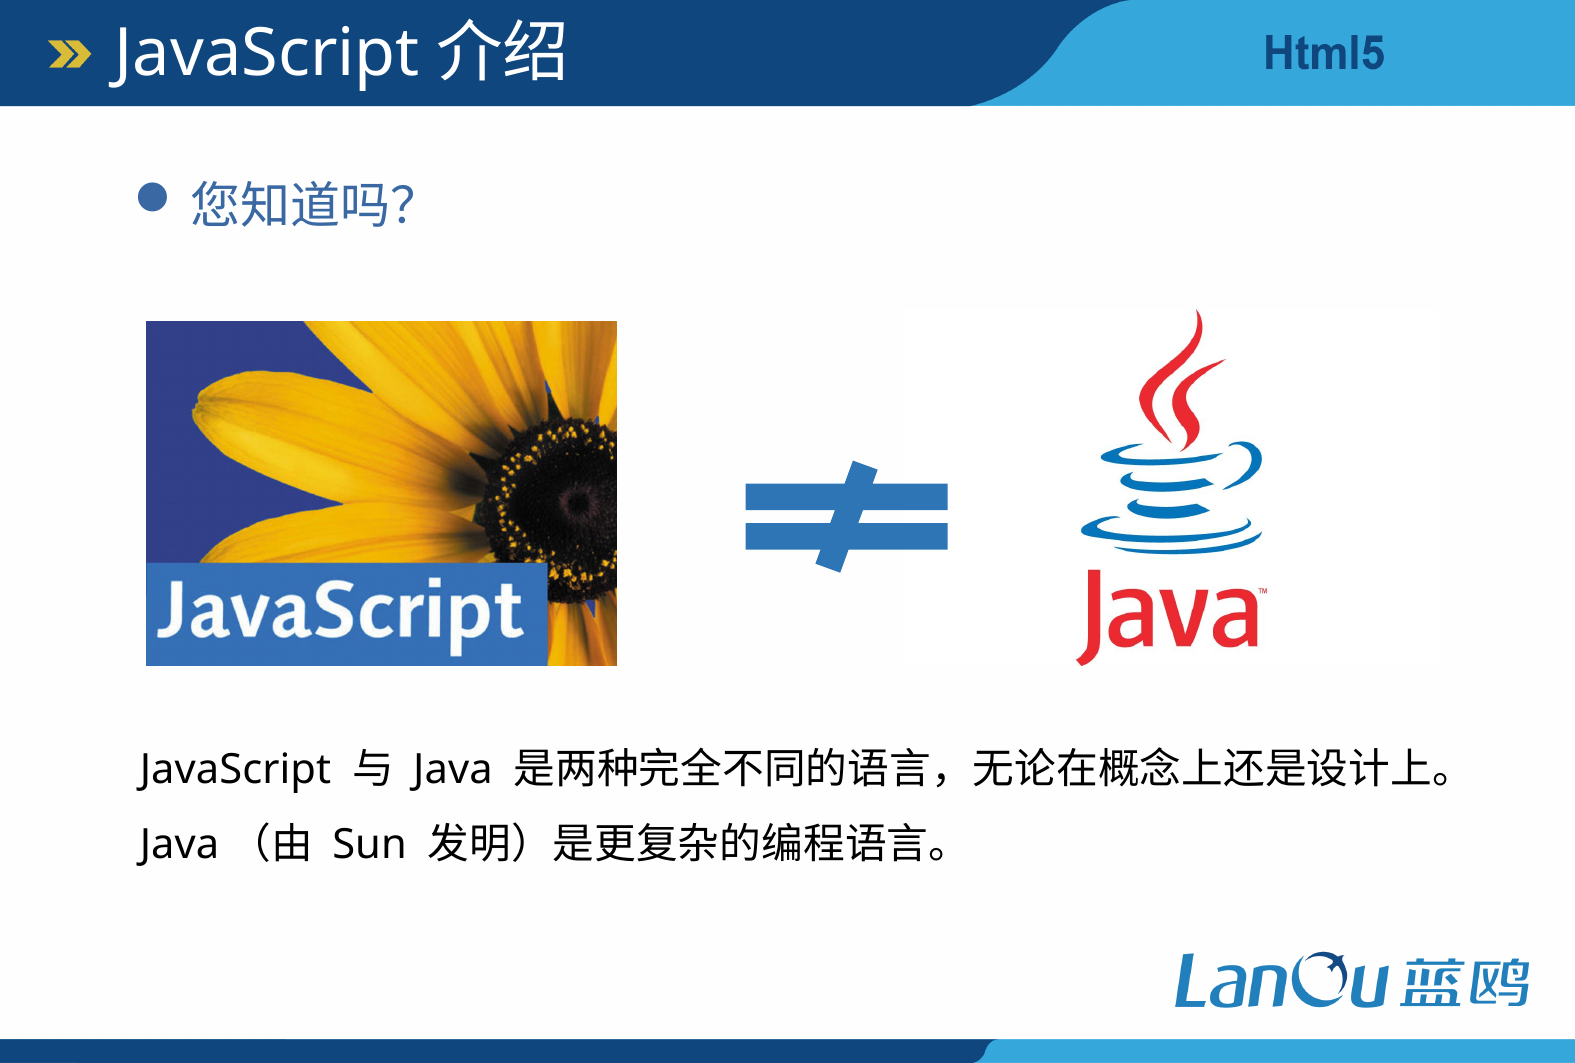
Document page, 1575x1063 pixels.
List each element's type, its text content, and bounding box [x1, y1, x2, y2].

text_box [745, 460, 904, 573]
picture [0, 0, 1575, 1063]
text_box 您知道吗？ [126, 166, 448, 242]
text_box JavaScript介绍 [107, 1, 578, 97]
text_box JavaScript 与 Java 是两种完全不同的语言，无论在概念上还是设计上。 Java（由 Sun 发明）是更复杂的编程语言。 [125, 709, 1519, 874]
